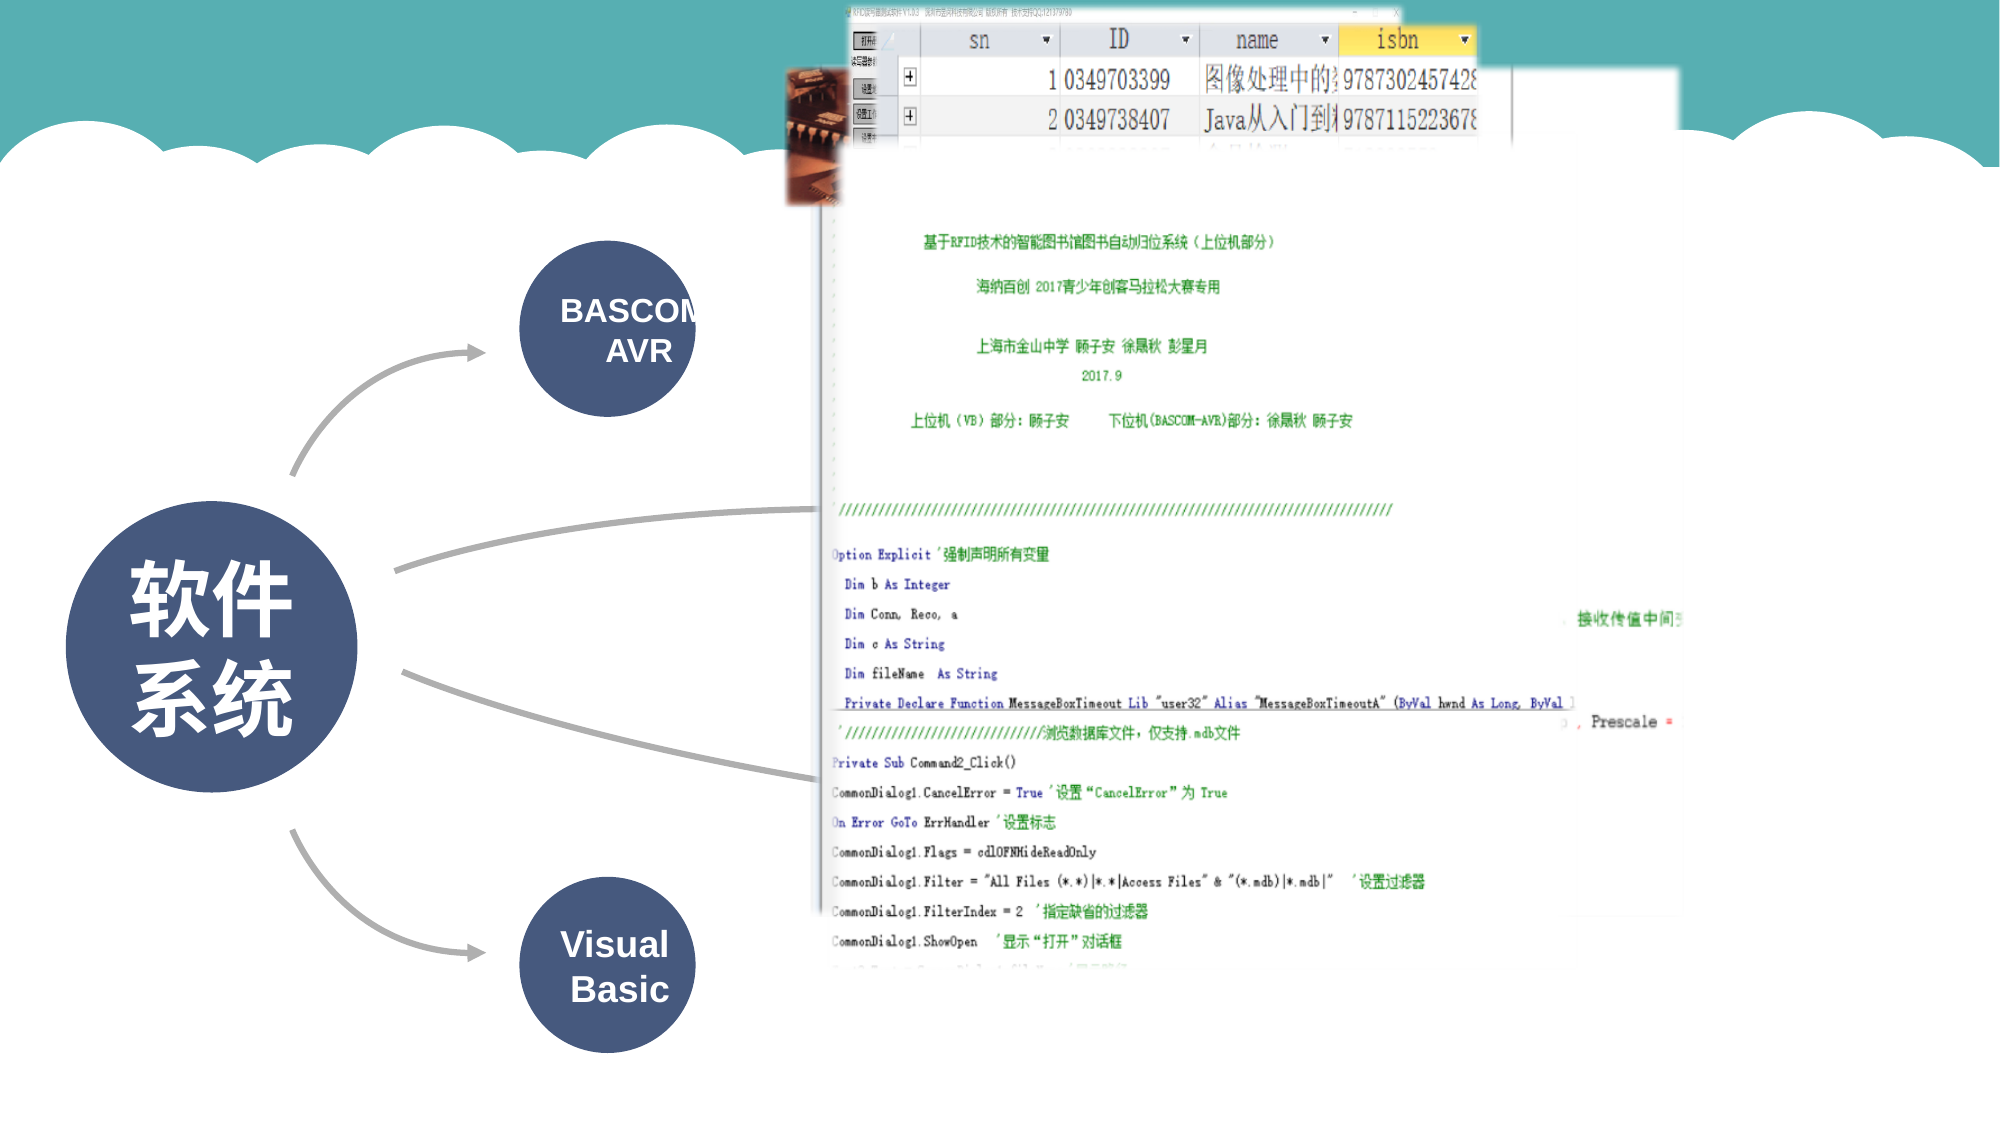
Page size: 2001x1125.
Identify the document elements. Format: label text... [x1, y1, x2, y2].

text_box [842, 1, 1408, 131]
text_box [1483, 63, 1684, 917]
text_box [292, 346, 487, 476]
text_box BASCOM- AVR [518, 239, 697, 418]
picture [827, 19, 1578, 970]
text_box Visual Basic [518, 875, 697, 1055]
text_box [292, 829, 487, 960]
text_box [394, 509, 781, 572]
text_box [402, 671, 781, 774]
text_box 软件系统 [64, 500, 359, 794]
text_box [781, 63, 842, 917]
